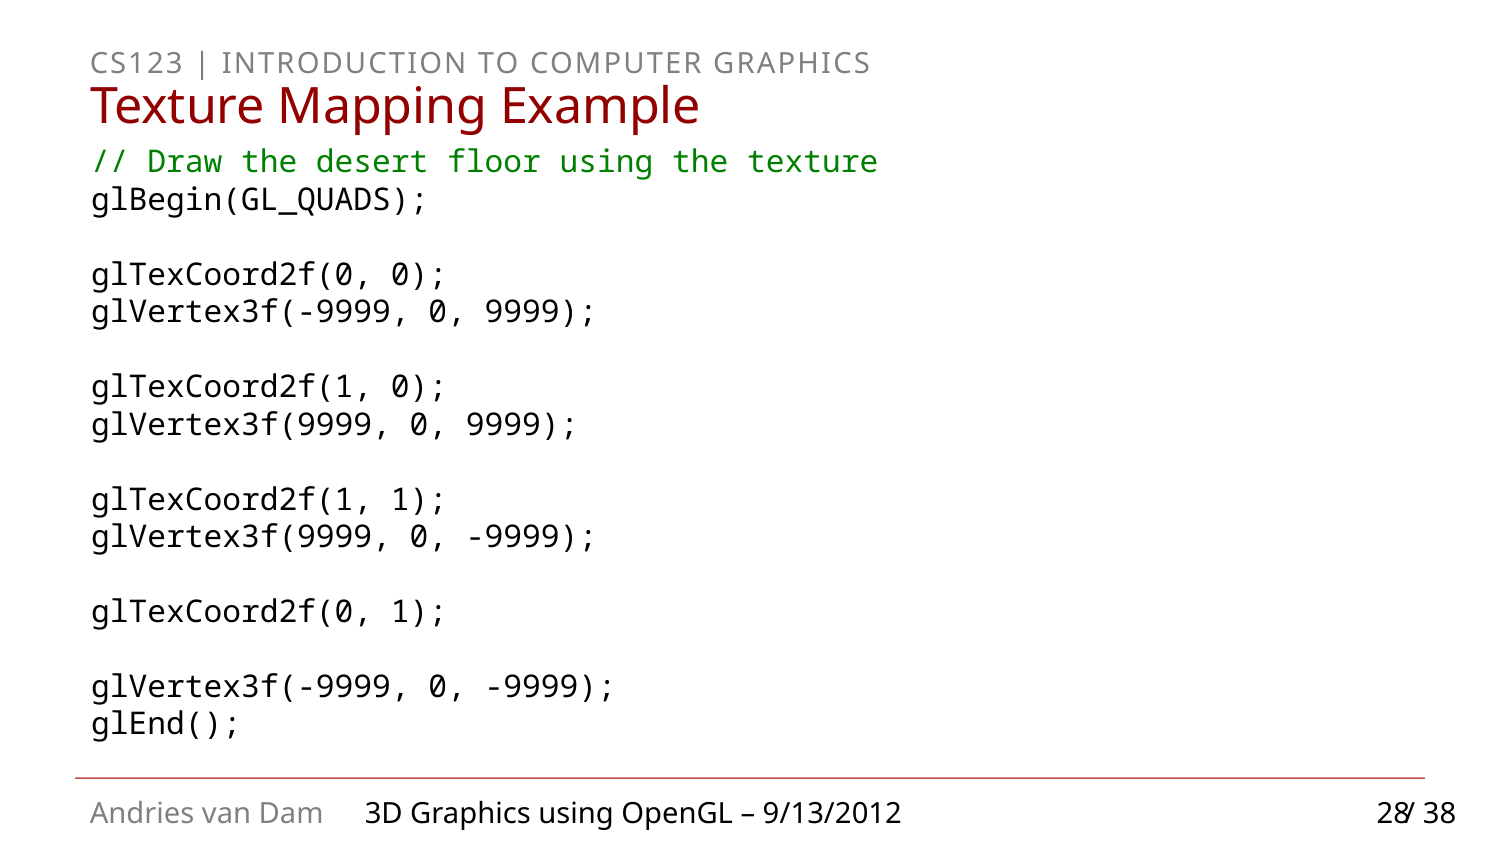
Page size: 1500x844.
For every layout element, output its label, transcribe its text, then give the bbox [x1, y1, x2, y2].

list // Draw the desert floor using the texture glBegin(GL_QUADS); glTexCoord2f(0, 0); glVertex3f(-9999, 0, 9999); glTexCoord2f(1, 0); glVertex3f(9999, 0, 9999); glTexCoord2f(1, 1); glVertex3f(9999, 0, -9999); glTexCoord2f(0, 1); glVertex3f(-9999, 0, -9999); glEnd(); [76, 134, 1489, 763]
title Texture Mapping Example [75, 65, 1425, 141]
footer 3D Graphics using OpenGL – 9/13/2012 / 38 [350, 787, 1500, 827]
